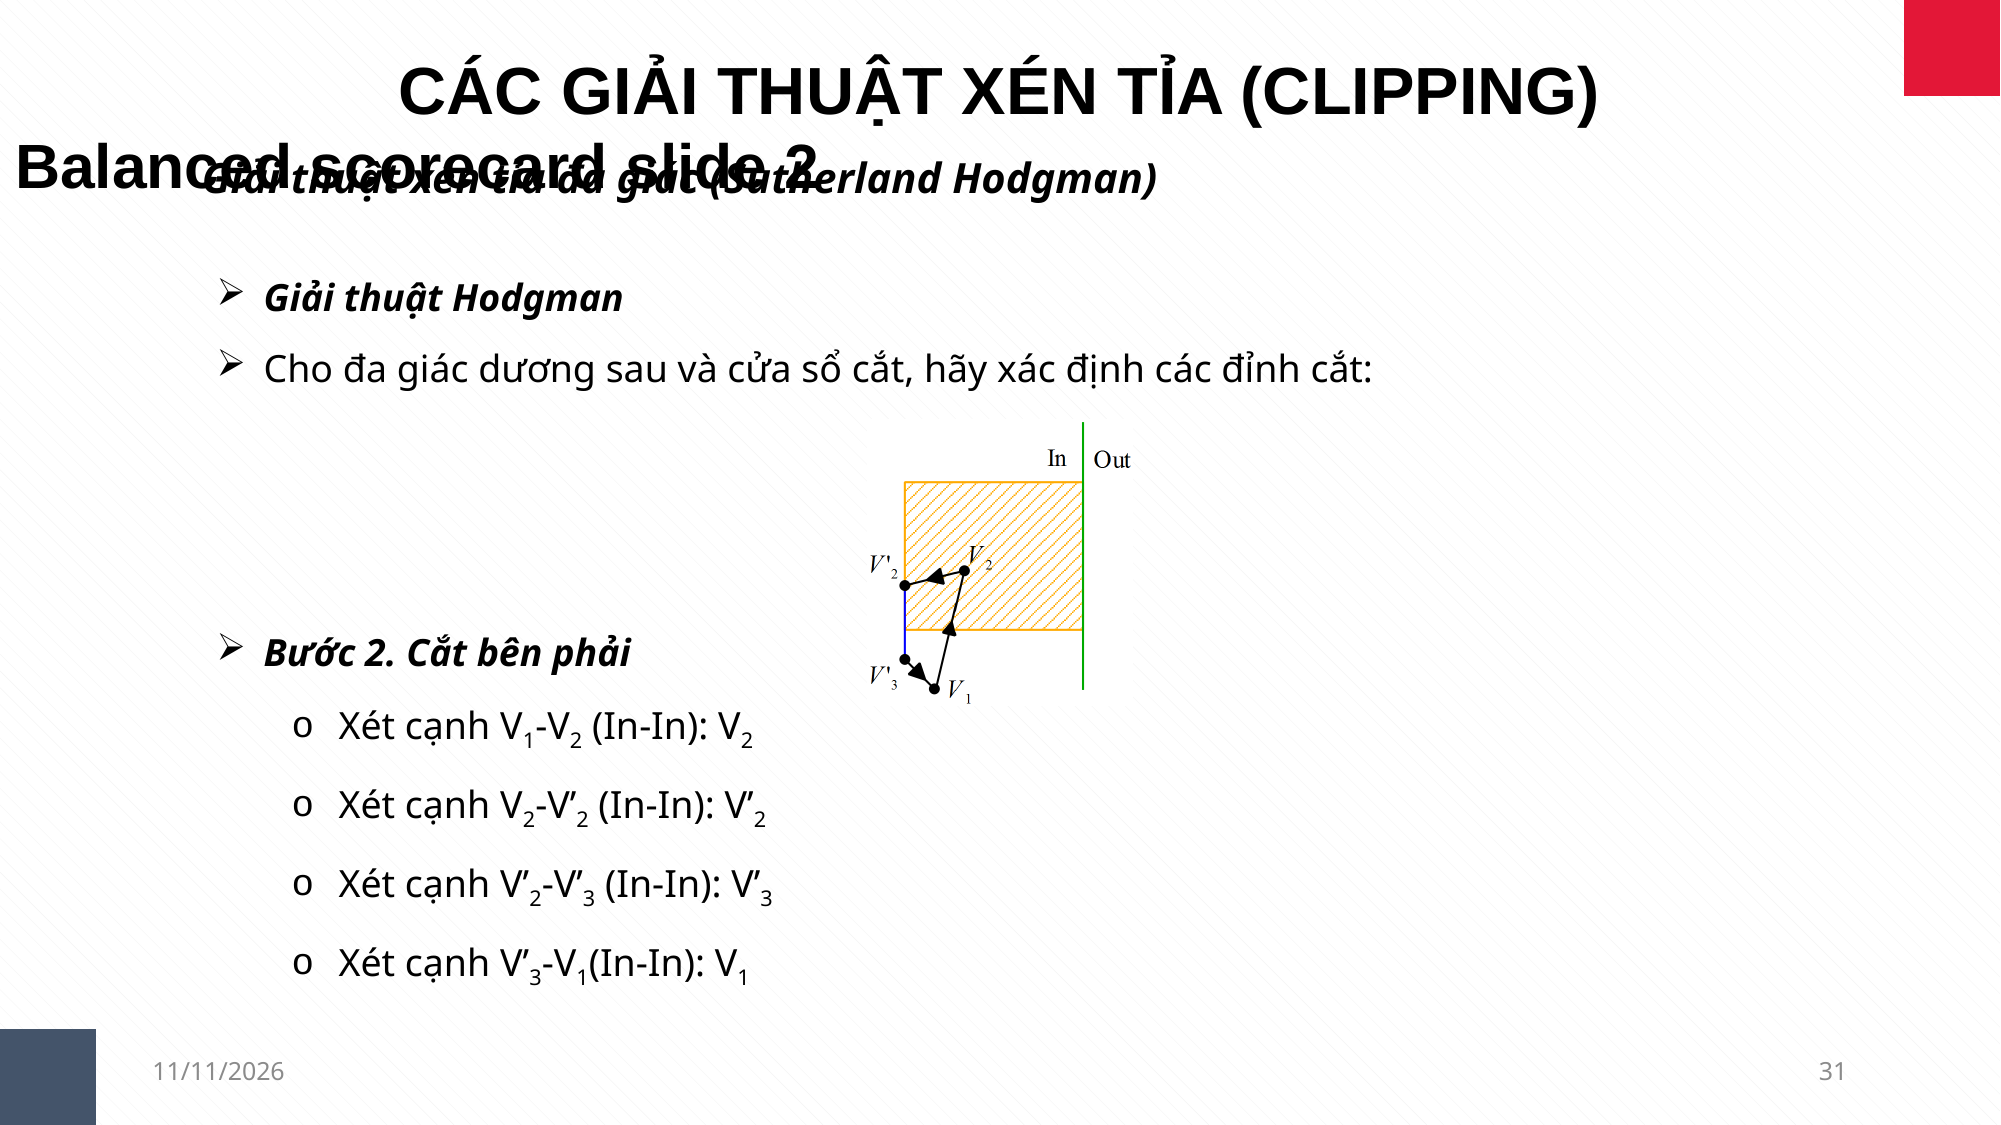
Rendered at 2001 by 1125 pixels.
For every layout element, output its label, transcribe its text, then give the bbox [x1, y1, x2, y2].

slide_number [137, 1042, 588, 1103]
picture [867, 419, 1133, 706]
slide_number 31 [1412, 1042, 1863, 1103]
text_box [1903, 0, 2000, 97]
text_box [0, 1028, 97, 1125]
text_box Giải thuật Hodgman Cho đa giác dương sau và cửa sổ cắt, hãy xác định các đỉnh cắt: Bước 2. Cắt bên phải Xét cạnh V1-V2 (In-In): V2 Xét cạnh V2-V’2 (In-In): V’2 Xét cạnh V’2-V’3 (In-In): V’3 Xét cạnh V’3-V1(In-In): V1 [201, 253, 1905, 998]
title Balanced scorecard slide 2 [0, 59, 1725, 278]
text_box Giải thuật xén tỉa đa giác (Sutherland Hodgman) [201, 151, 1888, 202]
text_box CÁC GIẢI THUẬT XÉN TỈA (CLIPPING) [240, 48, 1760, 129]
